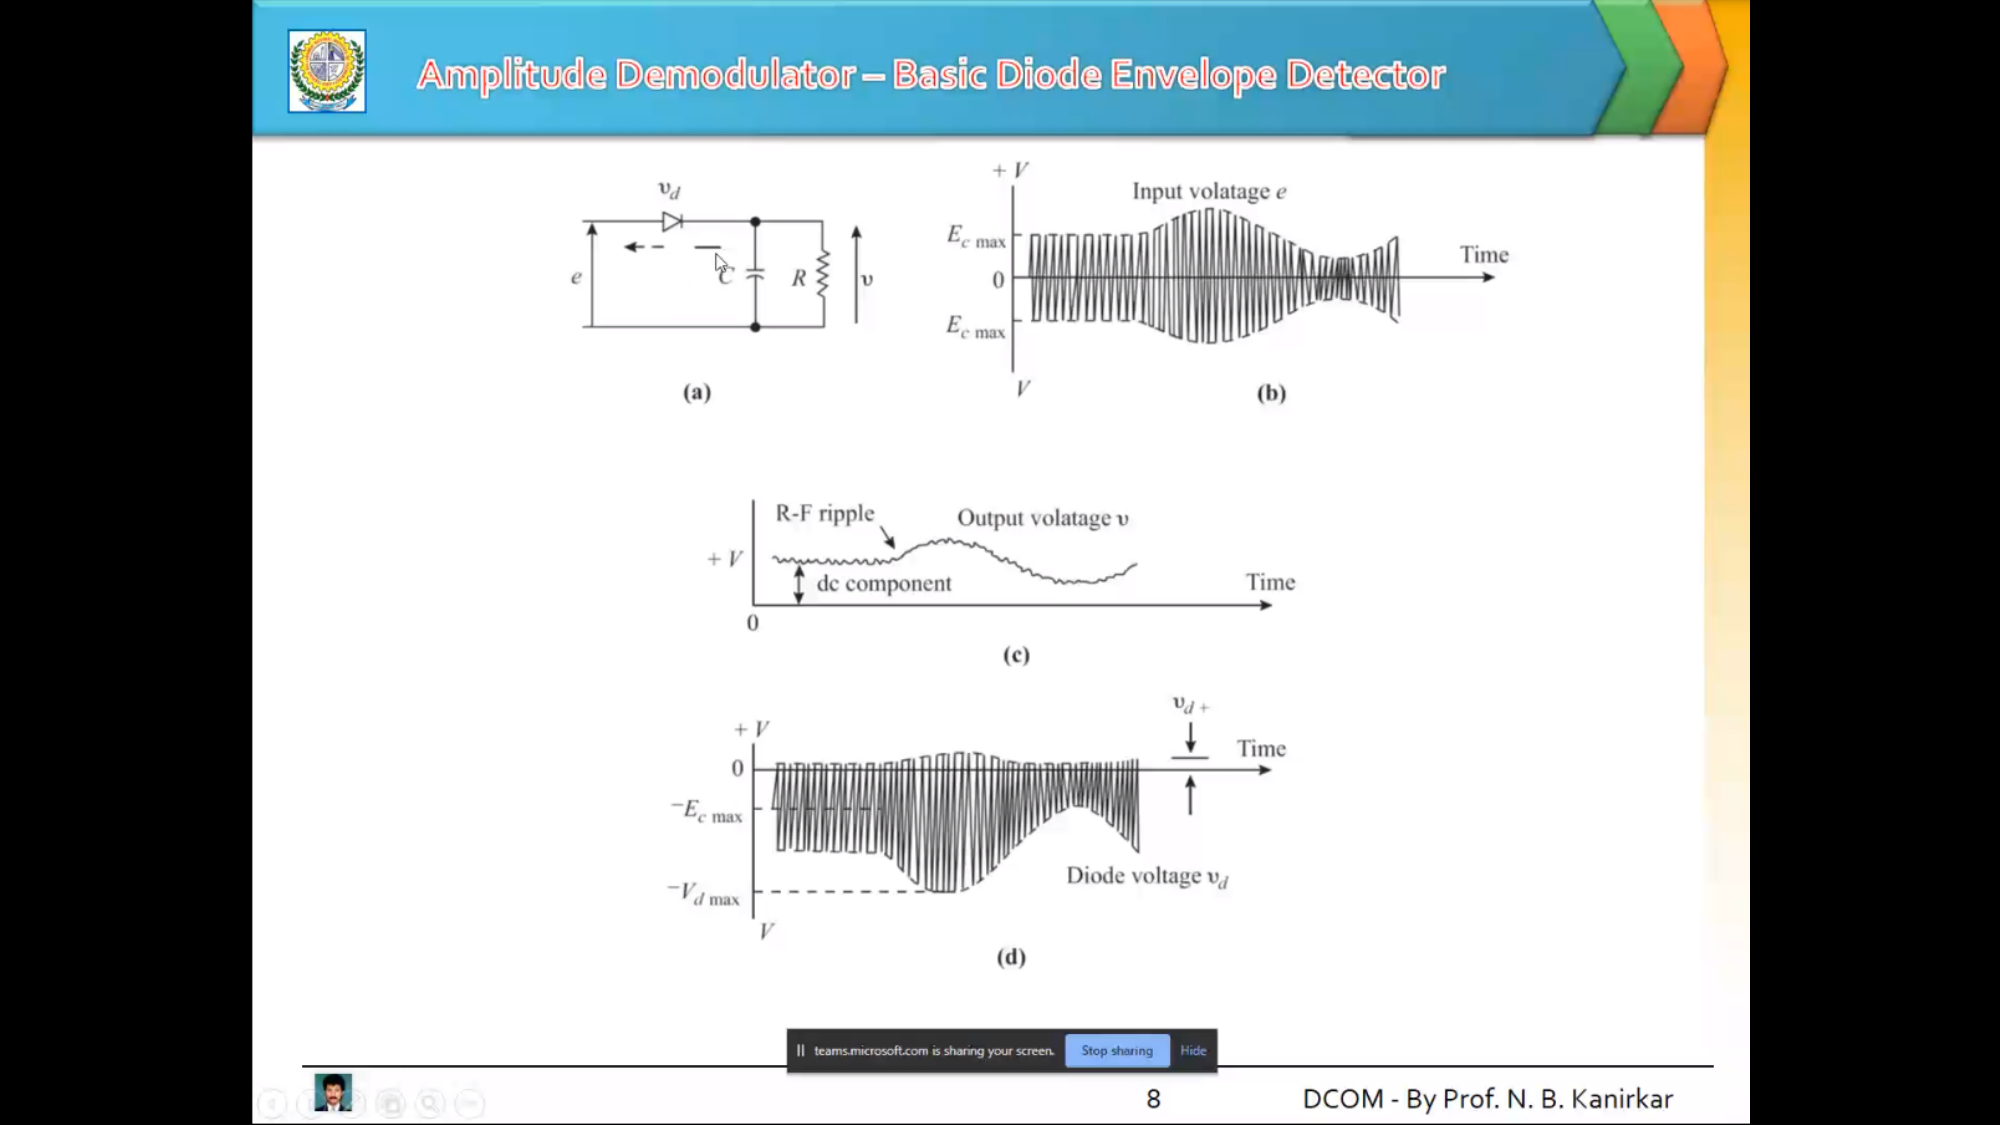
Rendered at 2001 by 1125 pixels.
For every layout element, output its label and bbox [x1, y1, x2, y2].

picture [250, 0, 1750, 1125]
